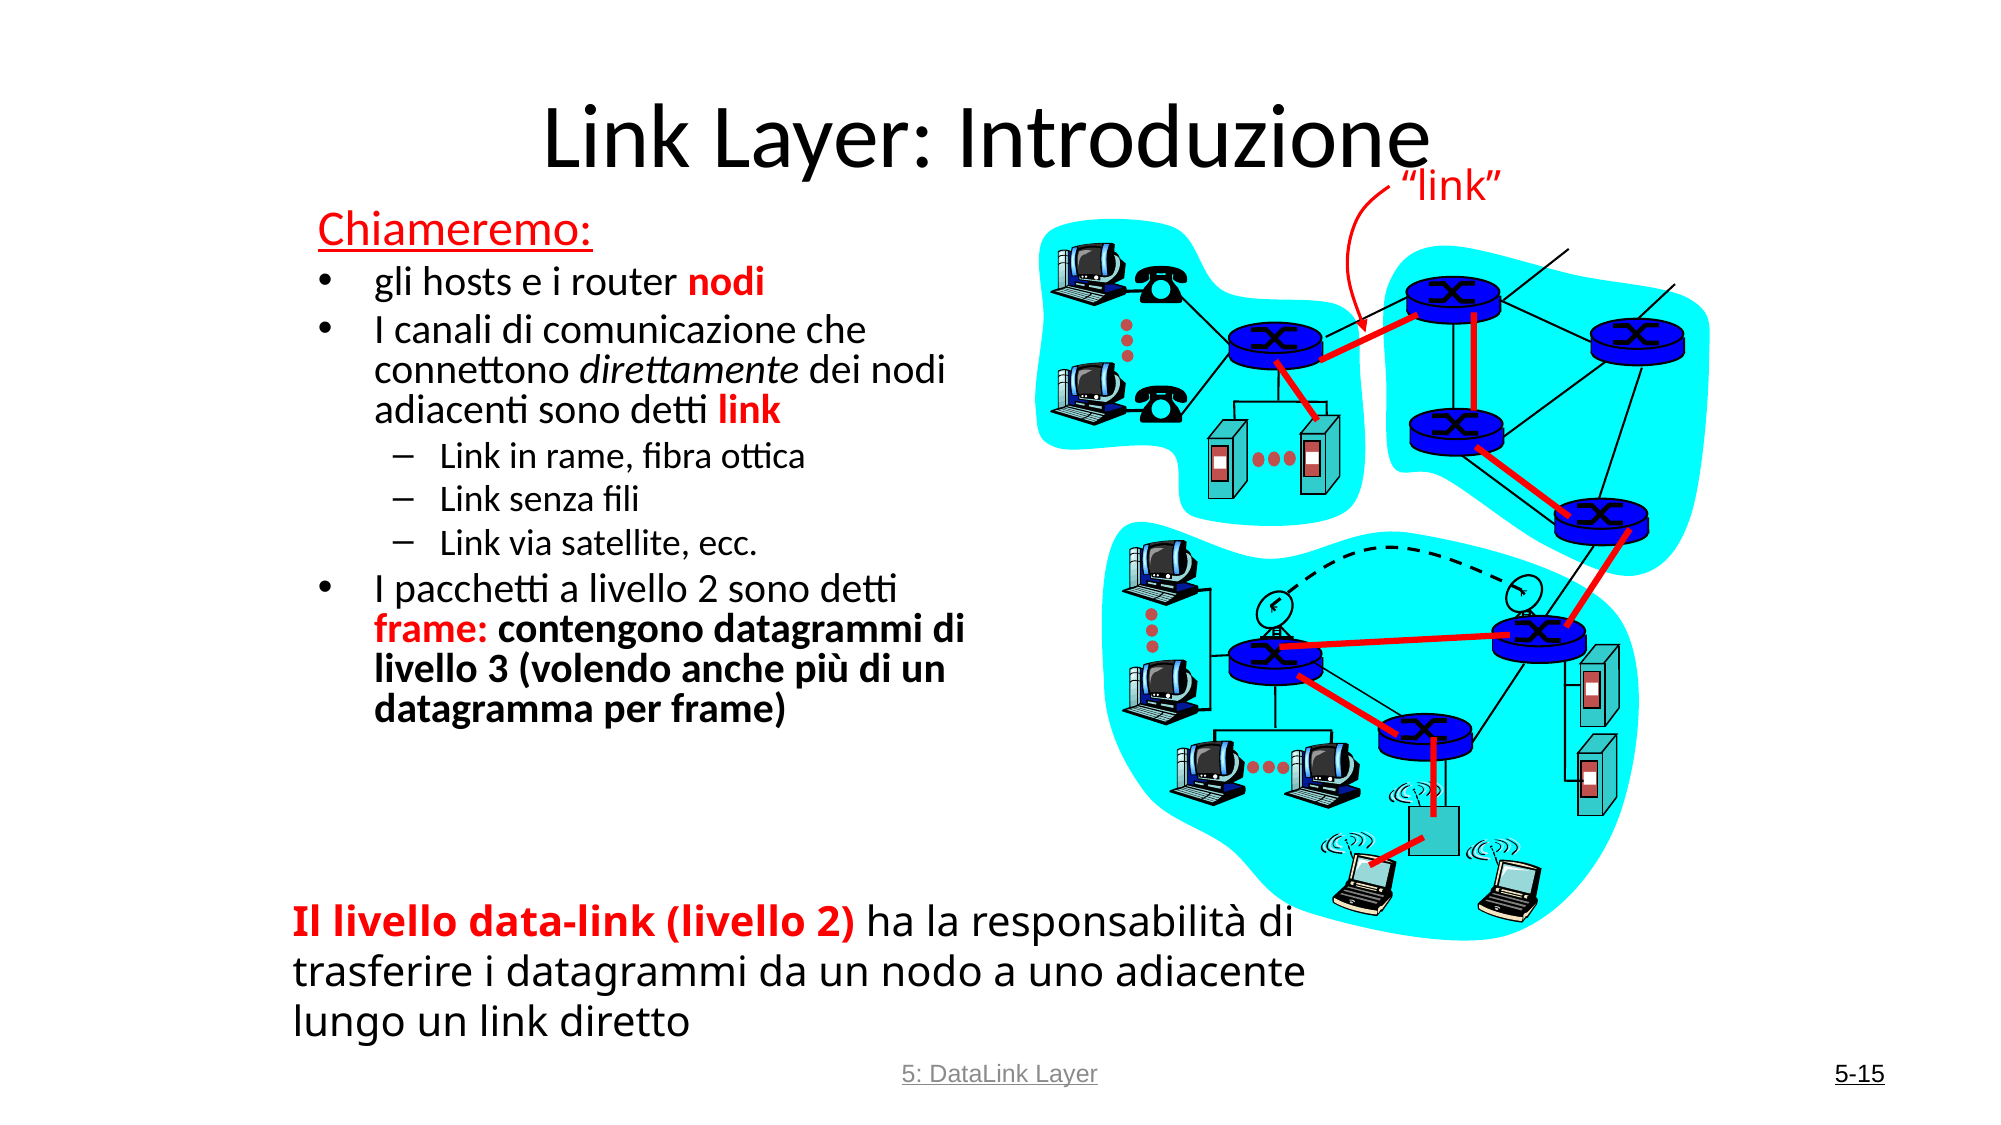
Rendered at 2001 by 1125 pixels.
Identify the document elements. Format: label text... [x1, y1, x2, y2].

title Link Layer: Introduzione [300, 37, 1675, 225]
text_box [1028, 151, 1715, 952]
text_box Il livello data-link (livello 2) ha la responsabilità di trasferire i datagrammi da un nodo a uno adiacente lungo un link diretto [277, 887, 1333, 1053]
slide_number 5-15 [1433, 1042, 1900, 1103]
footer 5: DataLink Layer [683, 1053, 1317, 1103]
list Chiameremo: gli hosts e i router nodi I canali di comunicazione che connettono direttamente dei nodi adiacenti sono detti link Link in rame, fibra ottica Link senza fili Link via satellite, ecc. I pacchetti a livello 2 sono detti frame: contengono datagrammi di livello 3 (volendo anche più di un datagramma per frame) [302, 200, 1003, 824]
